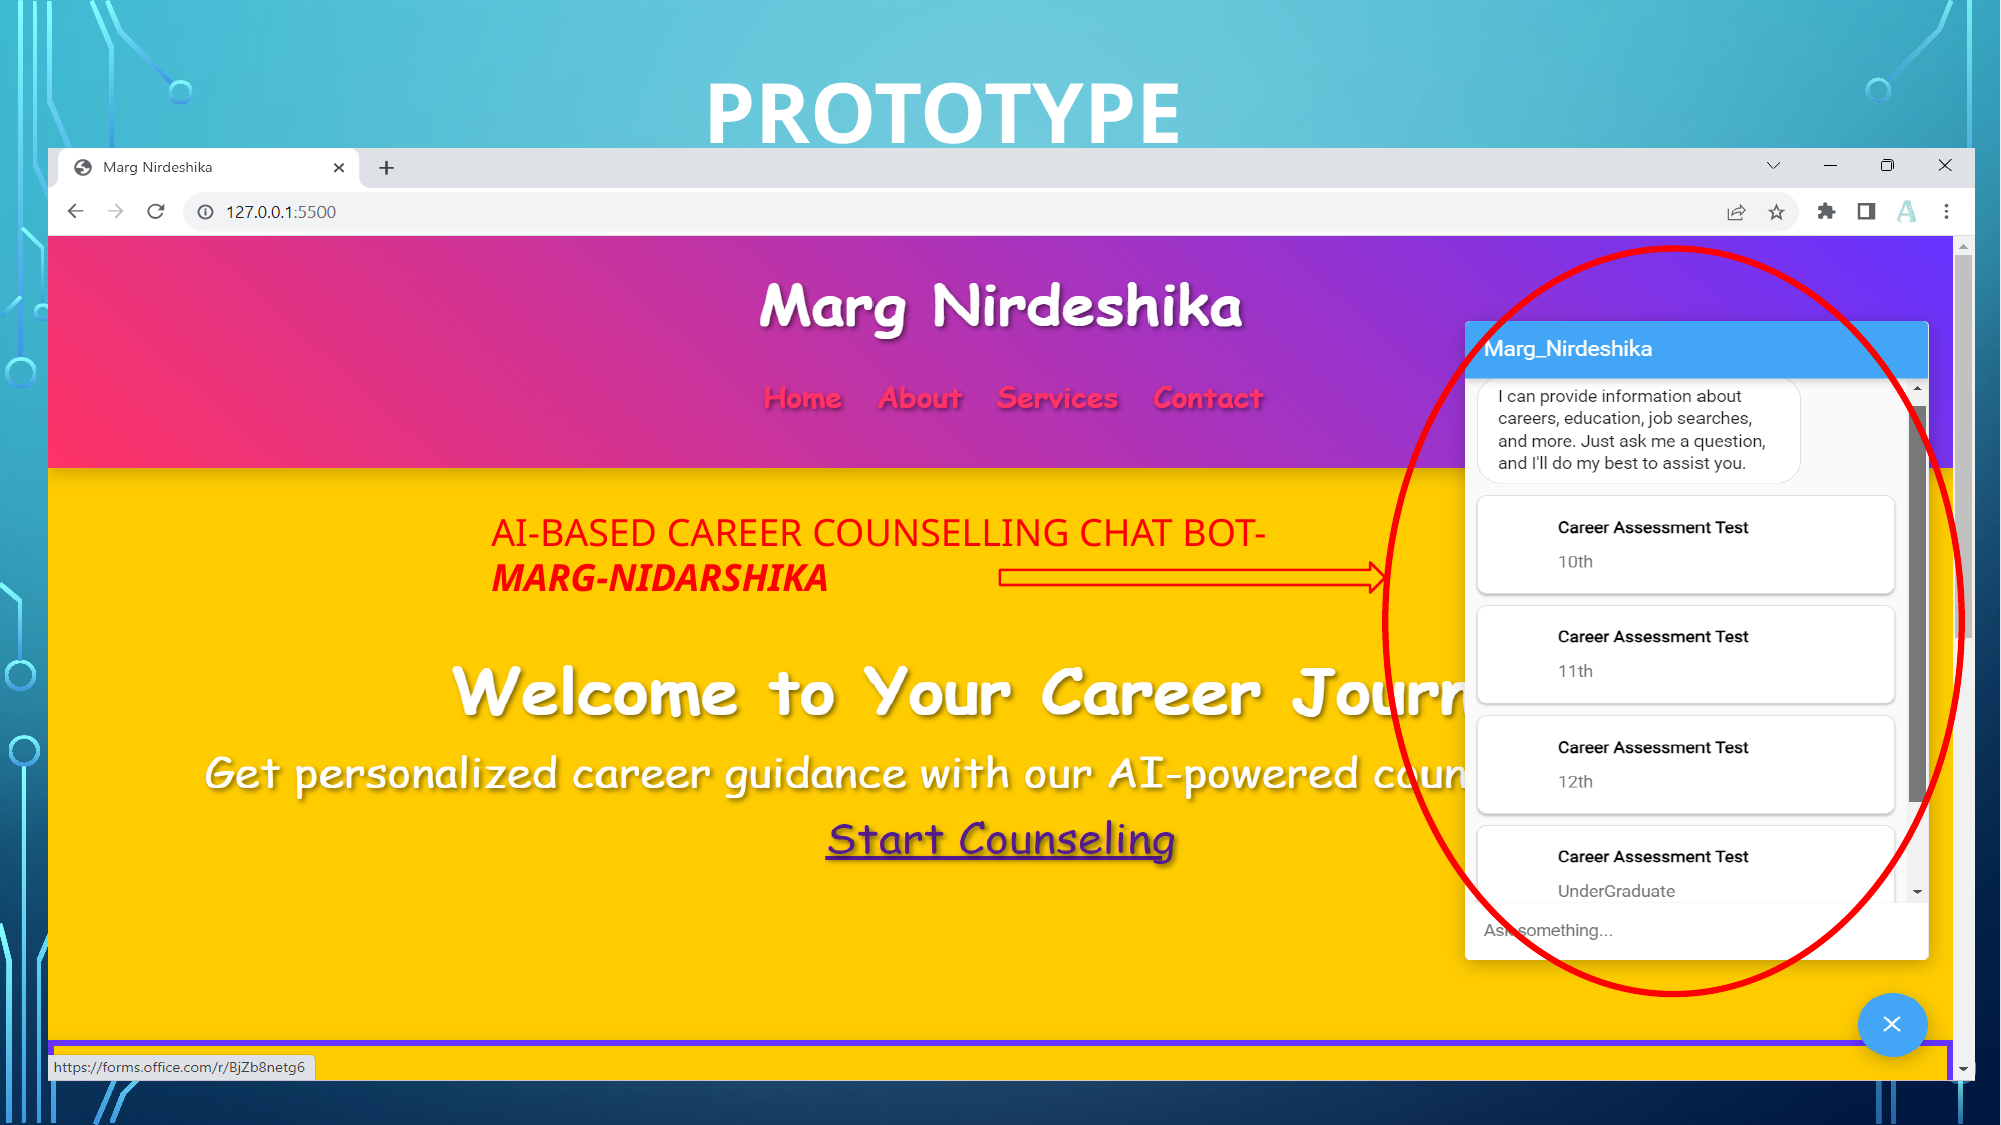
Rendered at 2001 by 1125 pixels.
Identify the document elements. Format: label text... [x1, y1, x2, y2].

picture [48, 148, 1976, 1081]
title PROTOTYPE [112, 0, 1775, 148]
